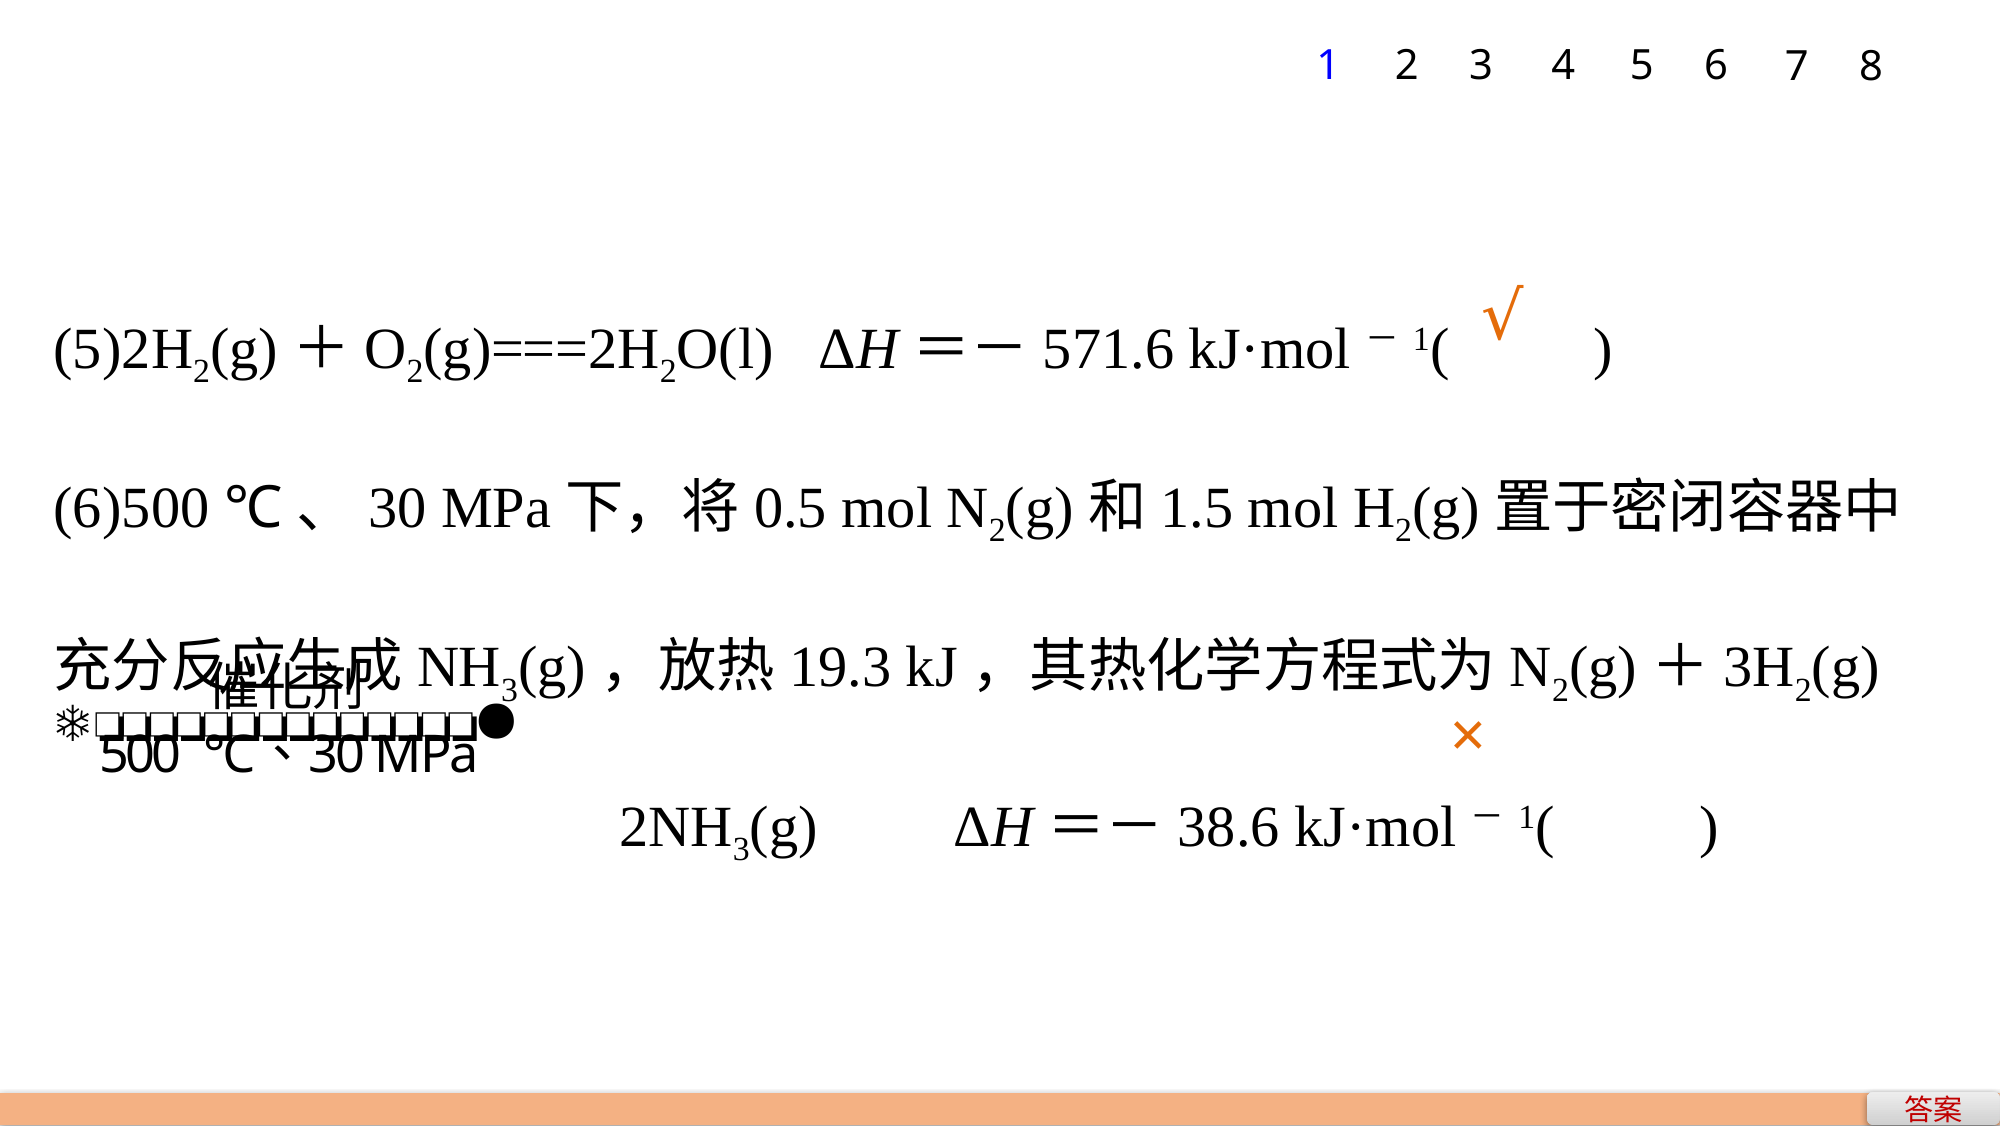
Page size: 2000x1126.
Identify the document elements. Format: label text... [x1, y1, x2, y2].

text_box 6 [1691, 15, 1749, 110]
text_box (5)2H2(g)＋O2(g)===2H2O(l) ΔH＝－571.6 kJ·mol－1( ) (6)500 ℃、30 MPa下，将0.5 mol N2(g)和1.5 mol H2(g)置于密闭容器中充分反应生成NH3(g)，放热19.3 kJ，其热化学方程式为N2(g)＋3H2(g) 2NH3(g) ΔH＝－38.6 kJ·mol－1( ) [33, 220, 1933, 878]
text_box √ [1466, 265, 1540, 361]
text_box [0, 1092, 1866, 1126]
text_box 5 [1612, 15, 1674, 110]
text_box 8 [1845, 16, 1904, 111]
text_box 2 [1377, 15, 1439, 110]
text_box 7 [1767, 16, 1829, 111]
text_box 3 [1456, 15, 1514, 110]
text_box × [1435, 687, 1502, 778]
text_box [54, 640, 545, 838]
text_box 4 [1530, 15, 1596, 110]
text_box 1 [1295, 15, 1361, 110]
text_box 答案 [1866, 1091, 2000, 1126]
